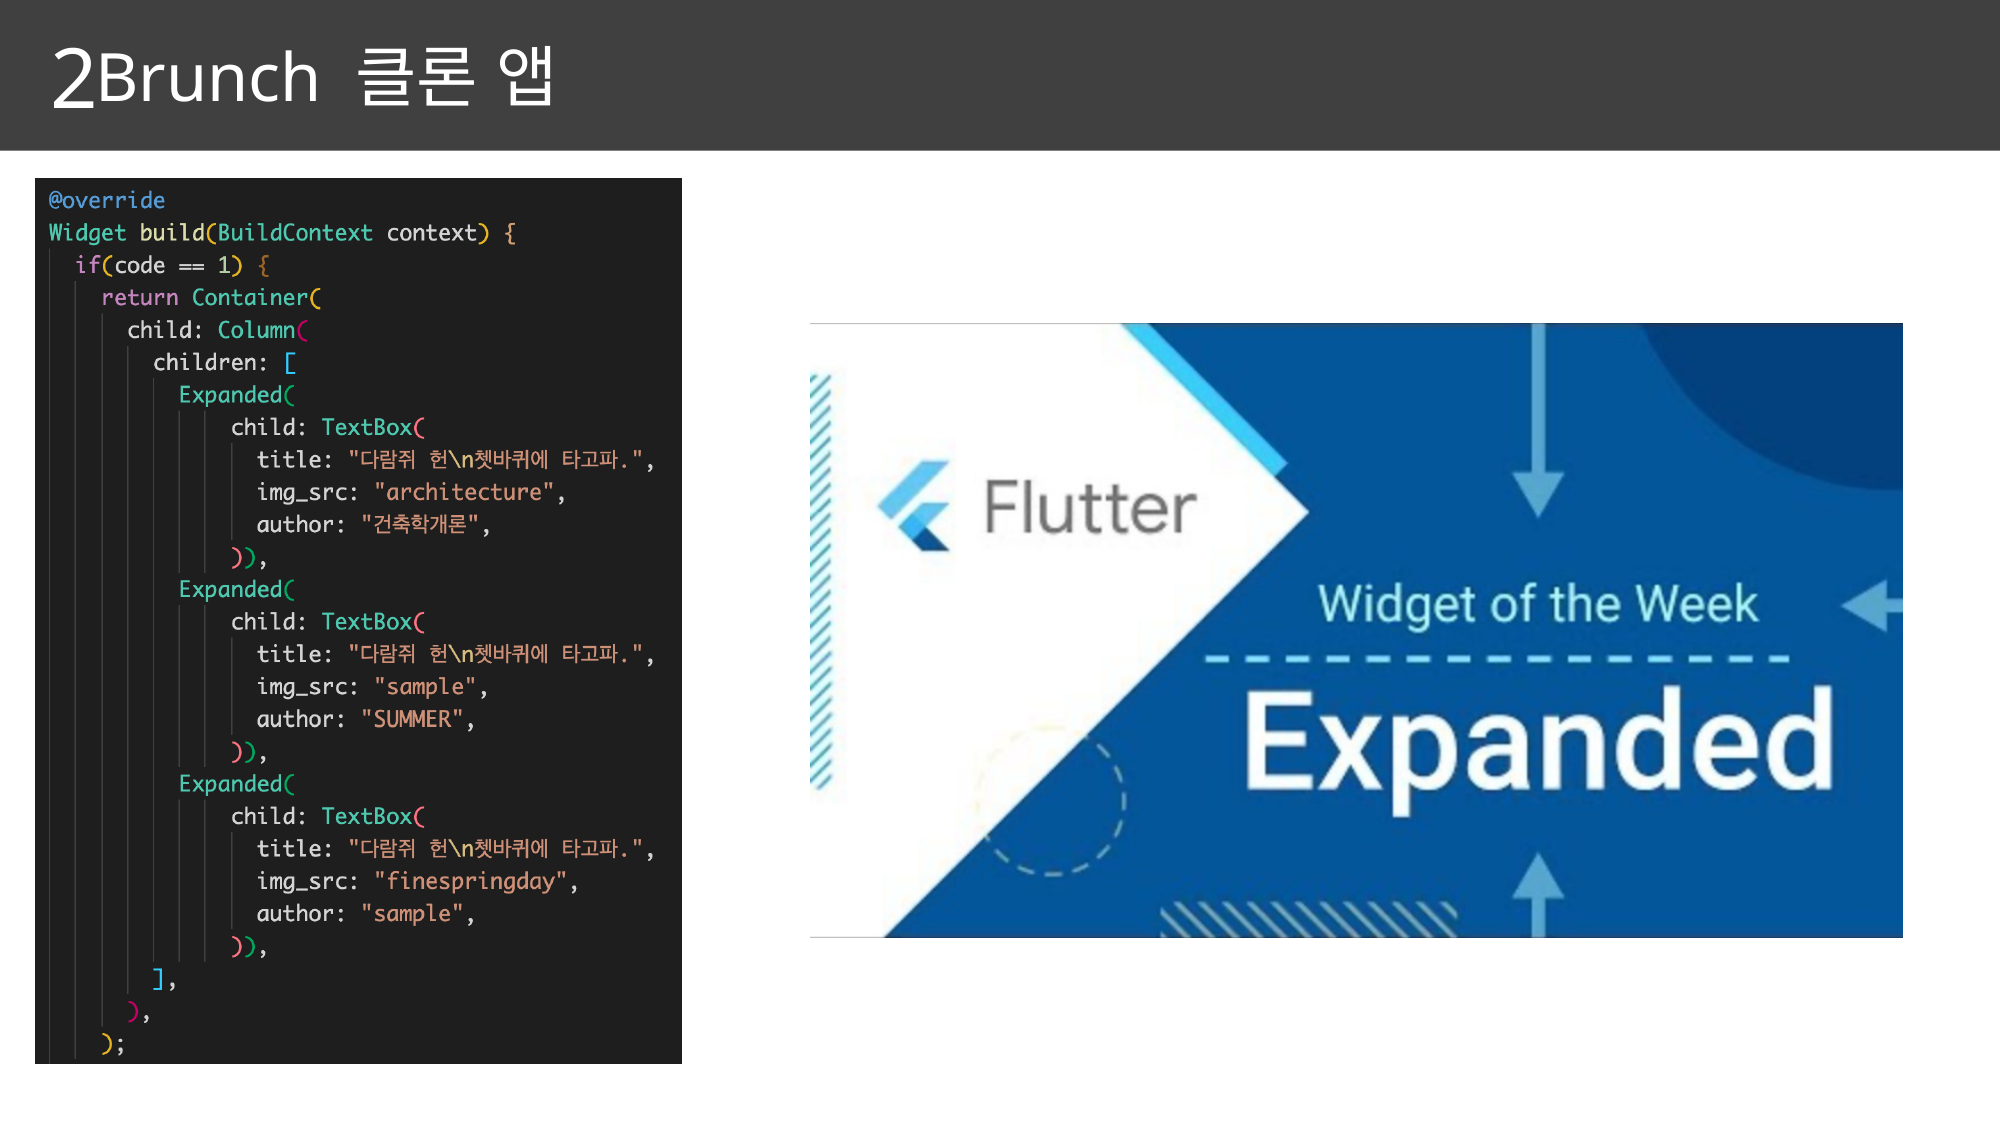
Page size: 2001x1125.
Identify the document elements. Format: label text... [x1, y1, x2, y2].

text_box Brunch 클론 앱 [80, 26, 574, 122]
text_box [0, 0, 2000, 152]
picture [35, 178, 682, 1064]
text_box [809, 322, 1904, 939]
text_box 2 [35, 17, 114, 133]
